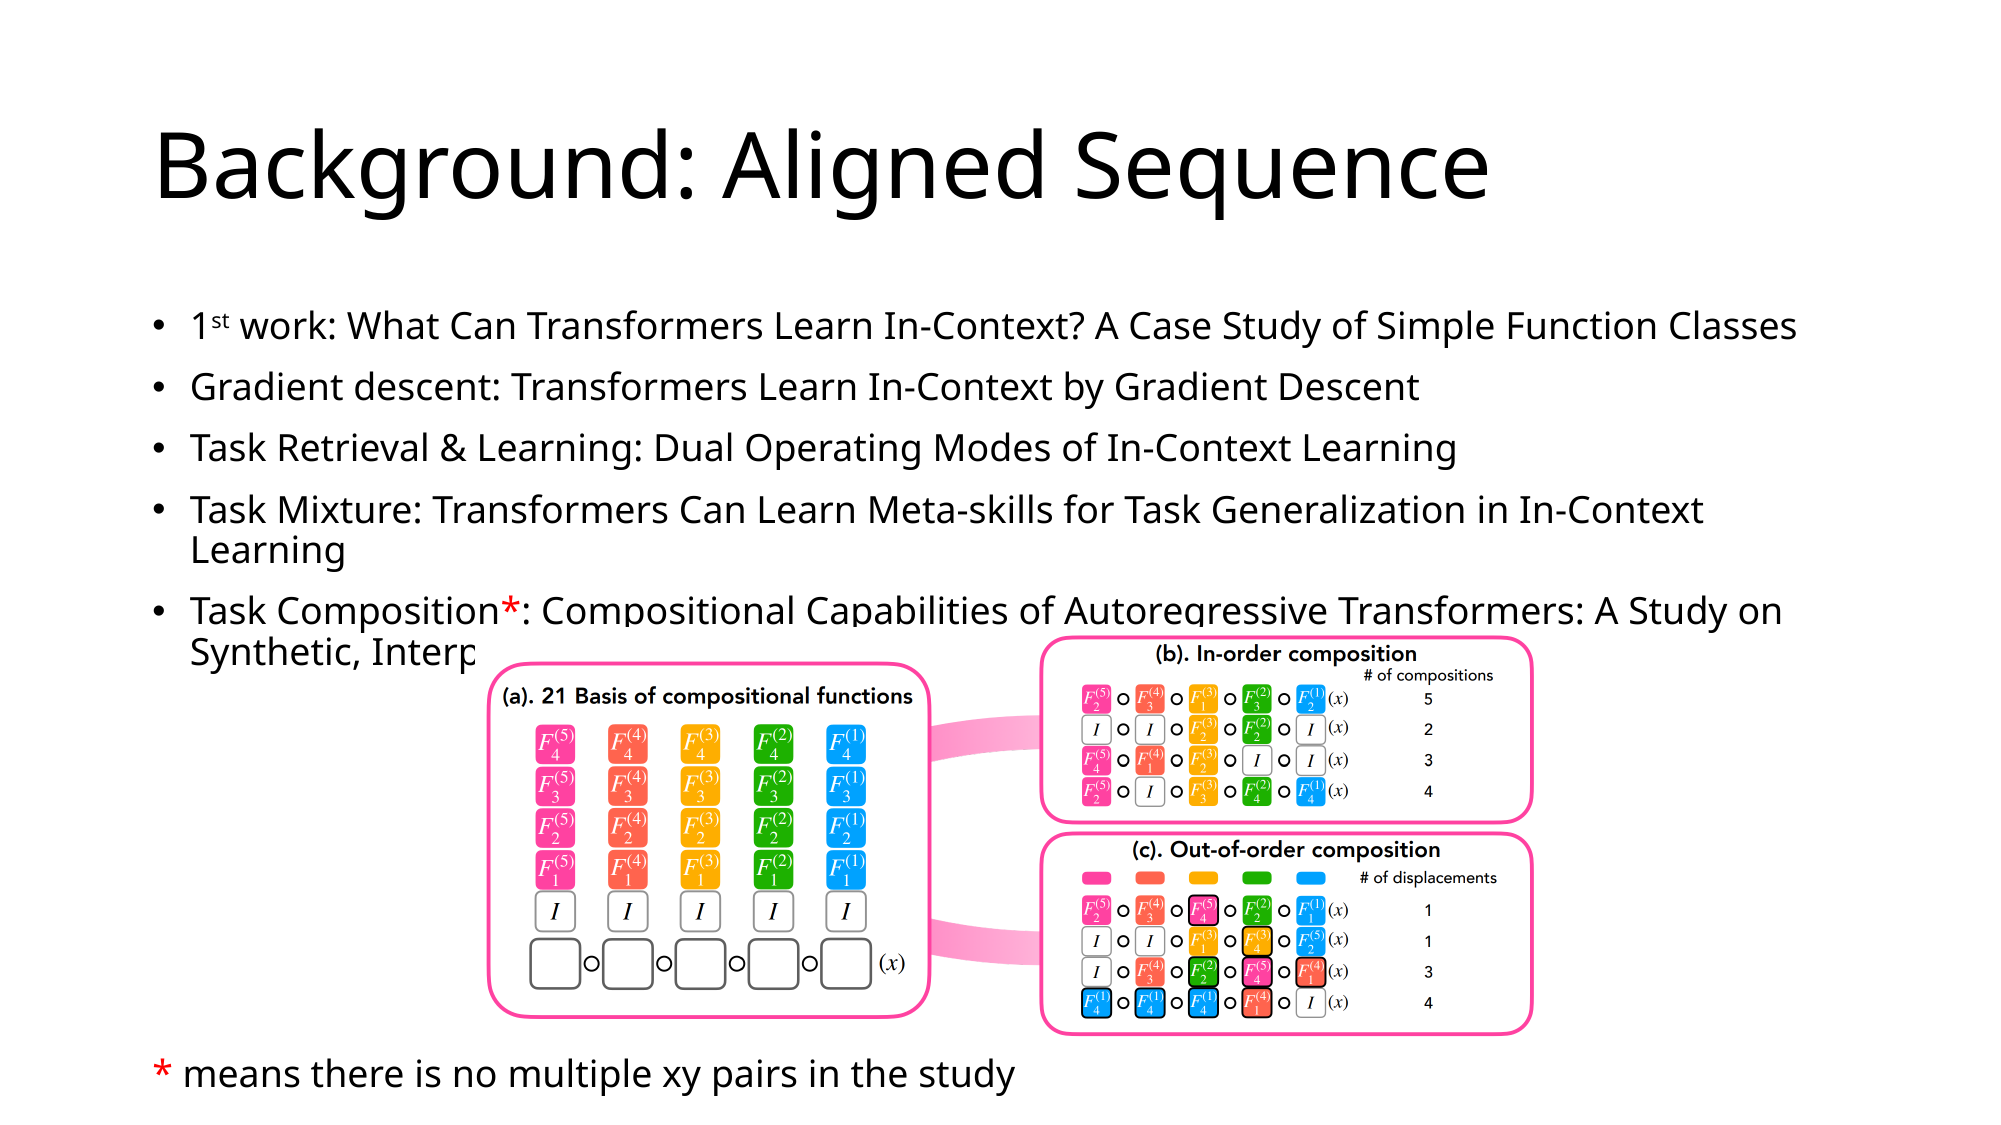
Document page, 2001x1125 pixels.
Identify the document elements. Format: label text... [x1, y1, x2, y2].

picture [475, 626, 1542, 1043]
title Background: Aligned Sequence [137, 59, 1863, 278]
list 1st work: What Can Transformers Learn In-Context? A Case Study of Simple Function Classes Gradient descent: Transformers Learn In-Context by Gradient Descent Task Retrieval & Learning: Dual Operating Modes of In-Context Learning Task Mixture: Transformers Can Learn Meta-skills for Task Generalization in In-Context Learning Task Composition*: Compositional Capabilities of Autoregressive Transformers: A Study on Synthetic, Interpretable Tasks [137, 299, 1863, 1014]
text_box * means there is no multiple xy pairs in the study [137, 1042, 1138, 1103]
